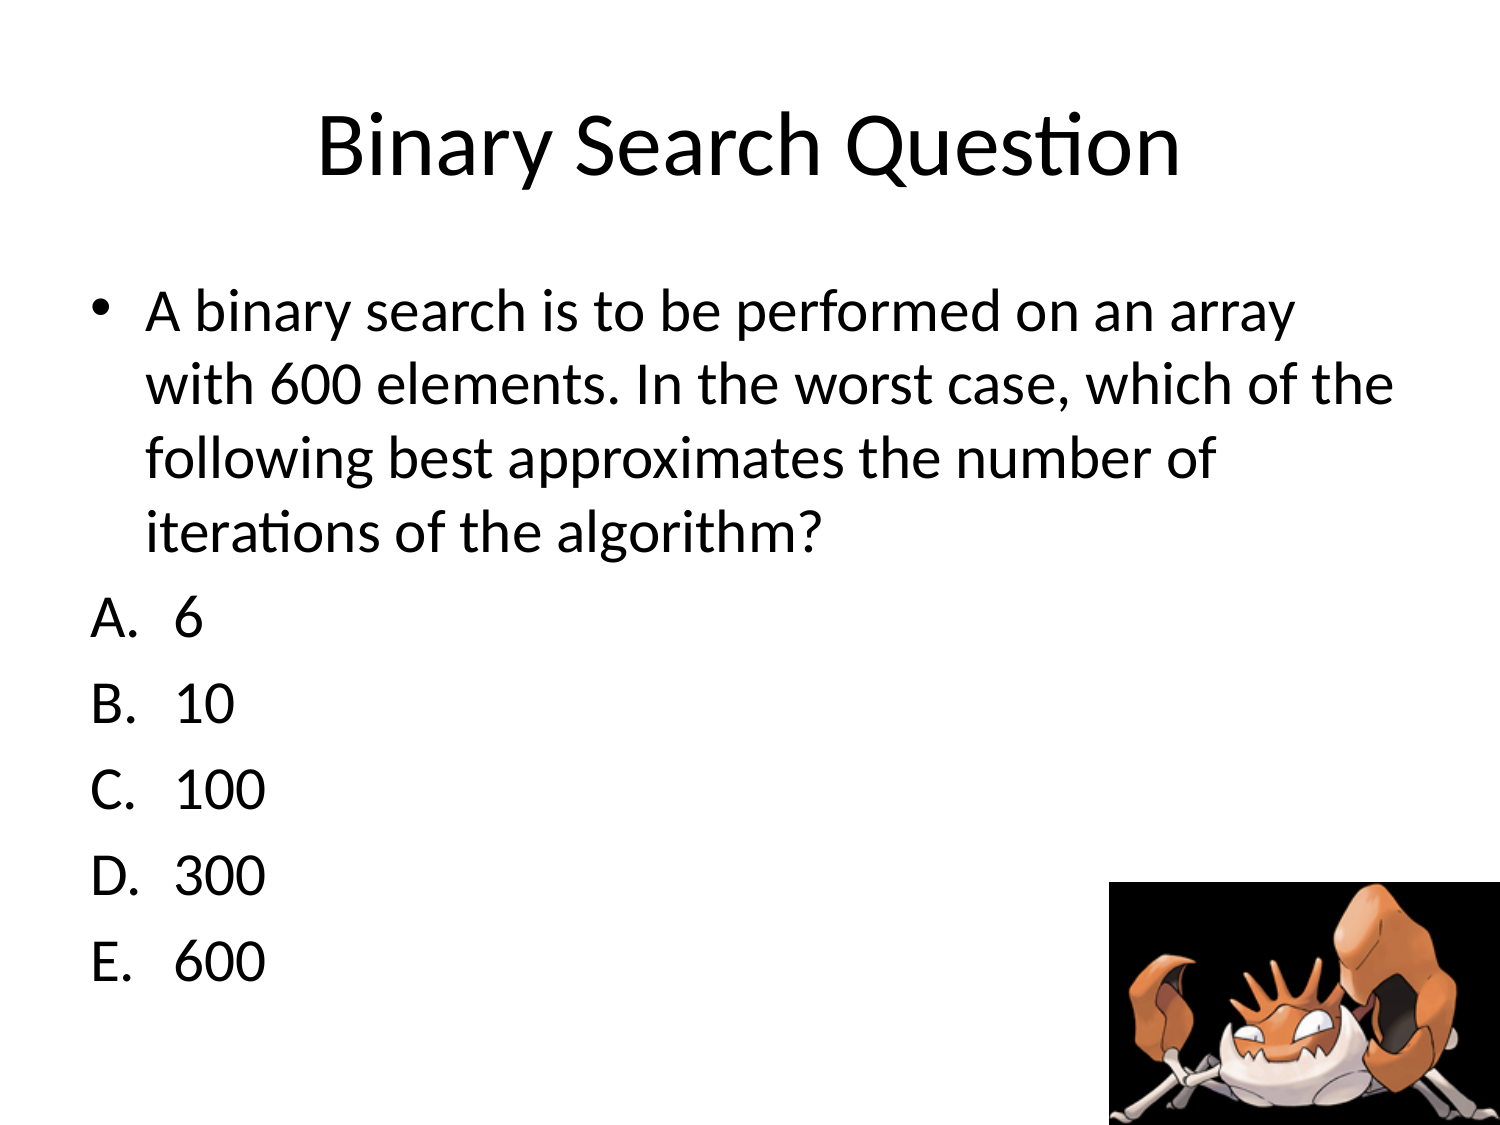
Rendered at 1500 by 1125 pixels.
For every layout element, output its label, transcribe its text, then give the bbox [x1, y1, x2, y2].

picture [1109, 882, 1500, 1125]
list A binary search is to be performed on an array with 600 elements. In the worst case, which of the following best approximates the number of iterations of the algorithm? 6 10 100 300 600 [75, 262, 1425, 1005]
title Binary Search Question [75, 45, 1425, 233]
